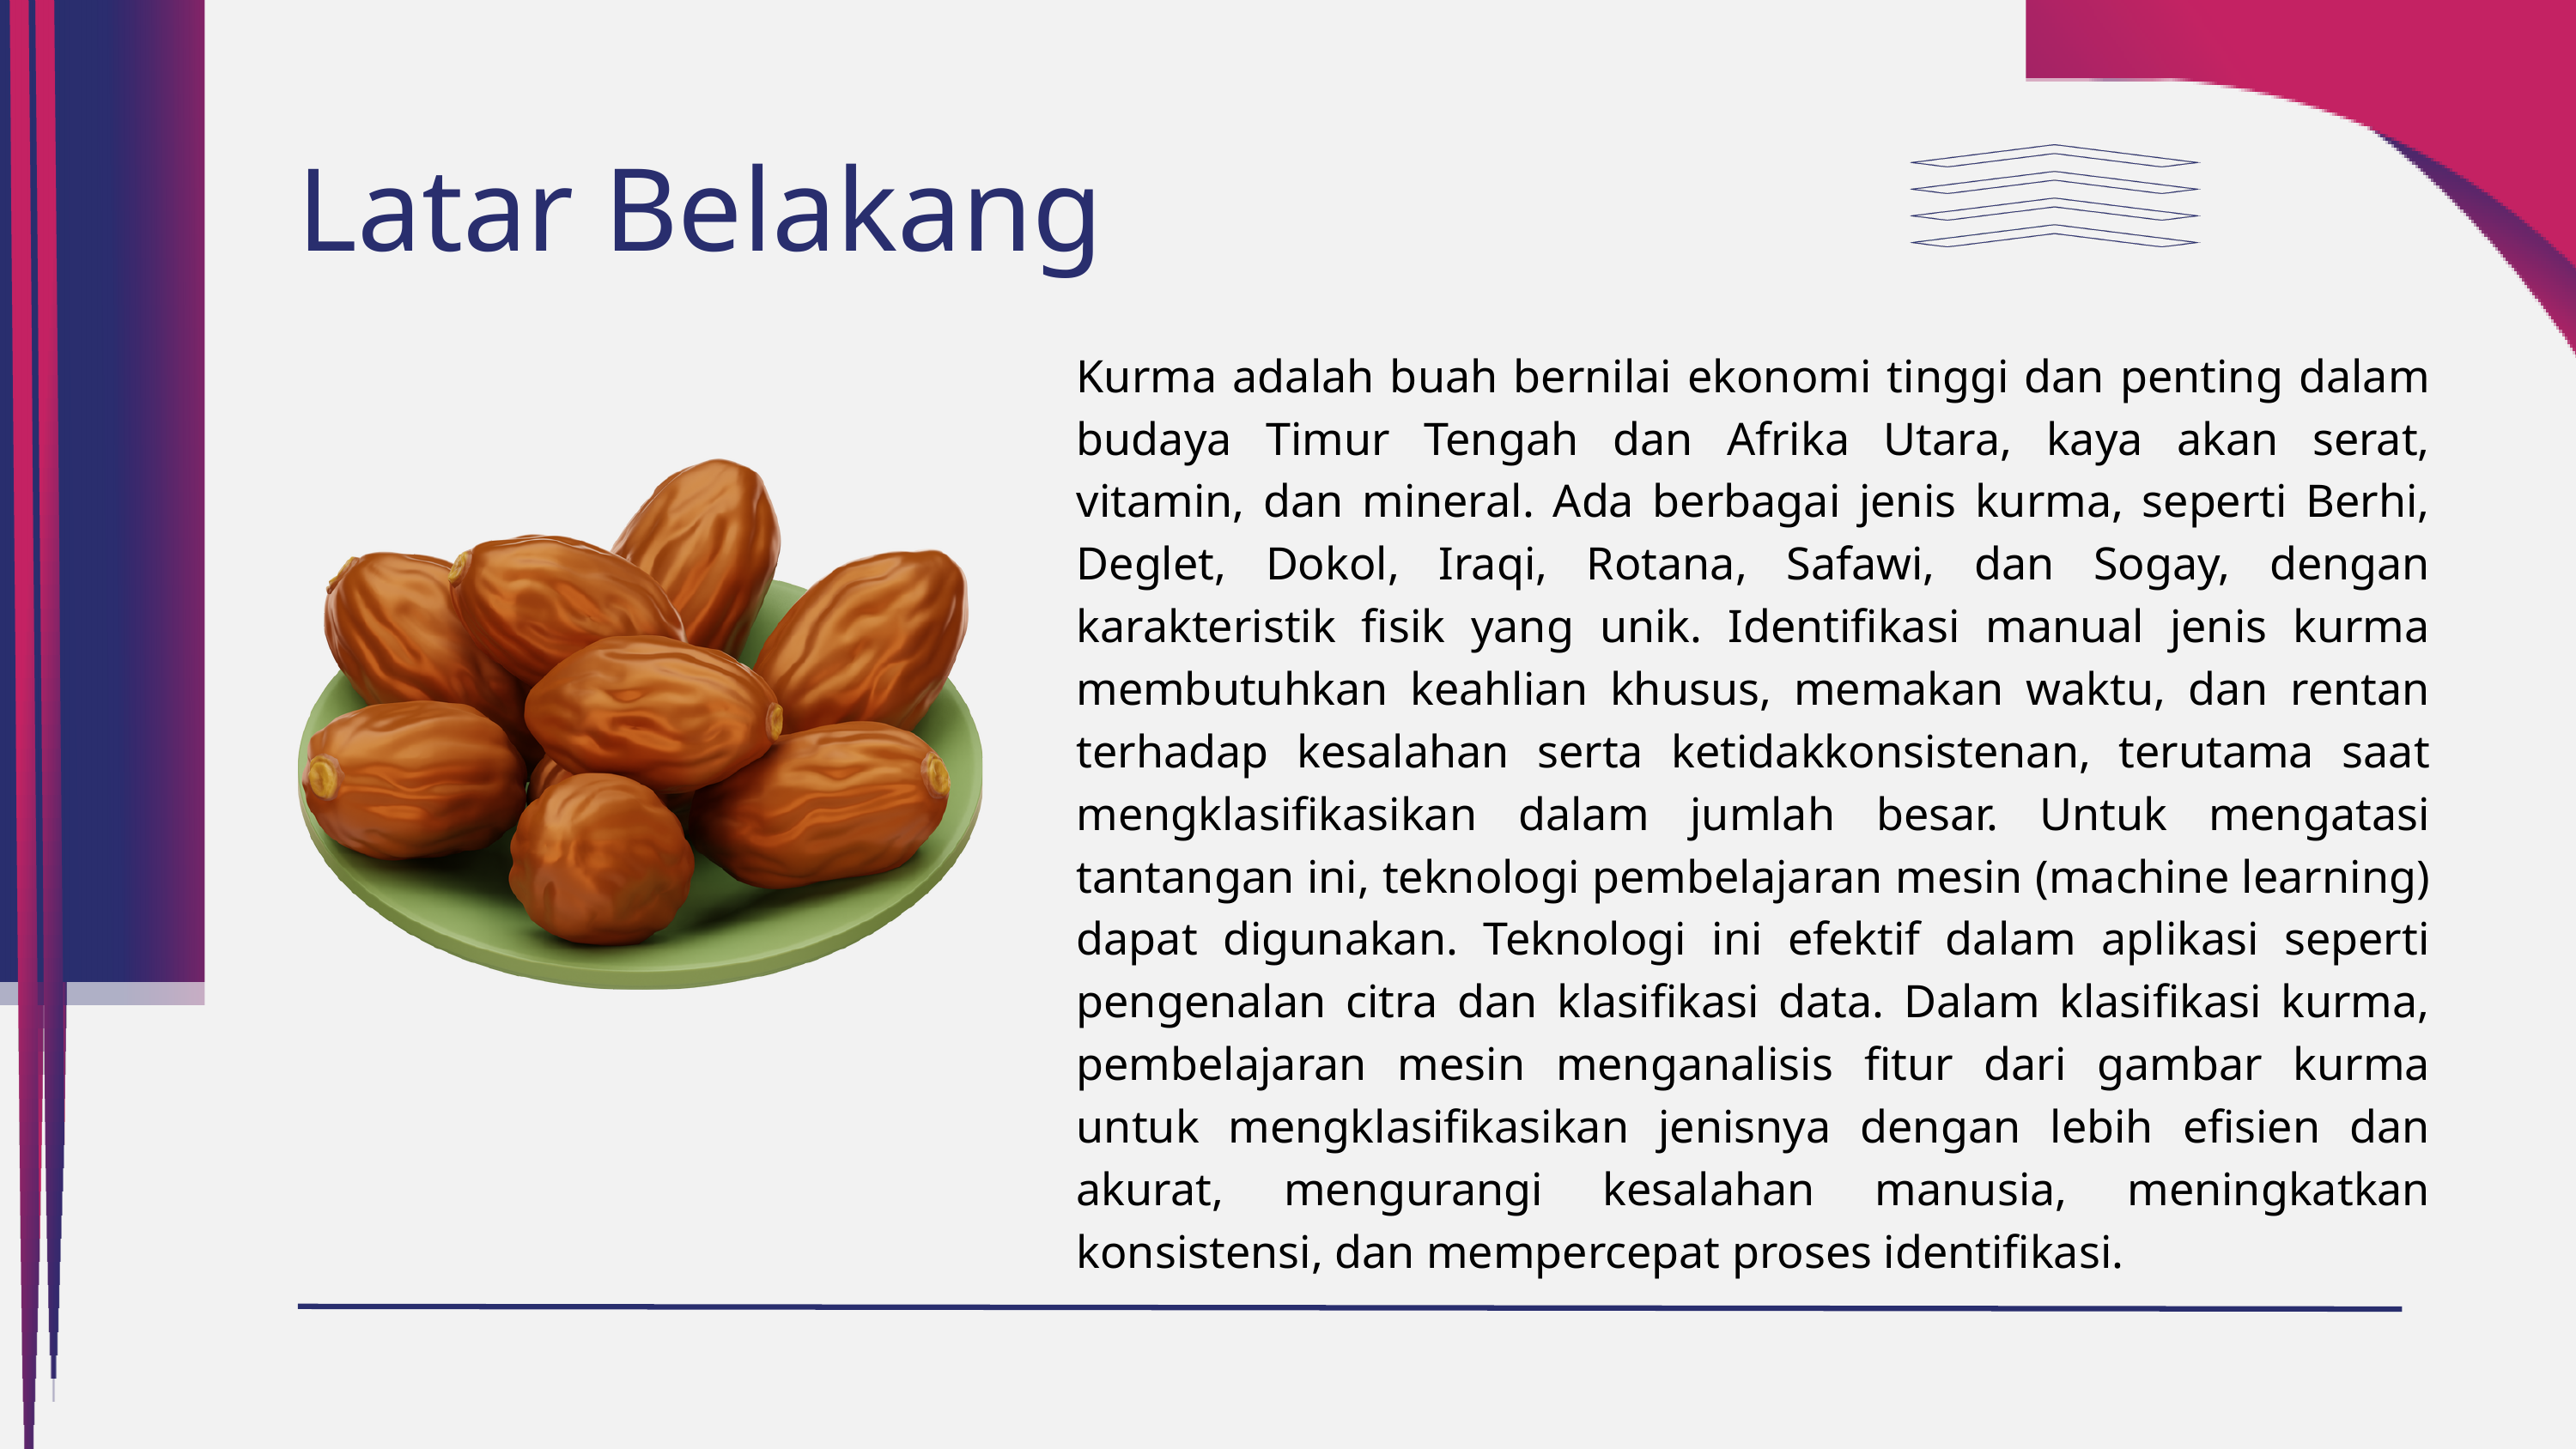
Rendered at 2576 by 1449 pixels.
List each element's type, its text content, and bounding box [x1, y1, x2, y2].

text_box [0, 0, 205, 1449]
text_box [297, 458, 983, 990]
text_box [1910, 144, 2201, 248]
text_box Latar Belakang [297, 159, 1426, 275]
text_box [2026, 0, 2576, 772]
text_box Kurma adalah buah bernilai ekonomi tinggi dan penting dalam budaya Timur Tengah dan Afrika Utara, kaya akan serat, vitamin, dan mineral. Ada berbagai jenis kurma, seperti Berhi, Deglet, Dokol, Iraqi, Rotana, Safawi, dan Sogay, dengan karakteristik fisik yang unik. Identifikasi manual jenis kurma membutuhkan keahlian khusus, memakan waktu, dan rentan terhadap kesalahan serta ketidakkonsistenan, terutama saat mengklasifikasikan dalam jumlah besar. Untuk mengatasi tantangan ini, teknologi pembelajaran mesin (machine learning) dapat digunakan. Teknologi ini efektif dalam aplikasi seperti pengenalan citra dan klasifikasi data. Dalam klasifikasi kurma, pembelajaran mesin menganalisis fitur dari gambar kurma untuk mengklasifikasikan jenisnya dengan lebih efisien dan akurat, mengurangi kesalahan manusia, meningkatkan konsistensi, dan mempercepat proses identifikasi. [1076, 338, 2432, 1277]
